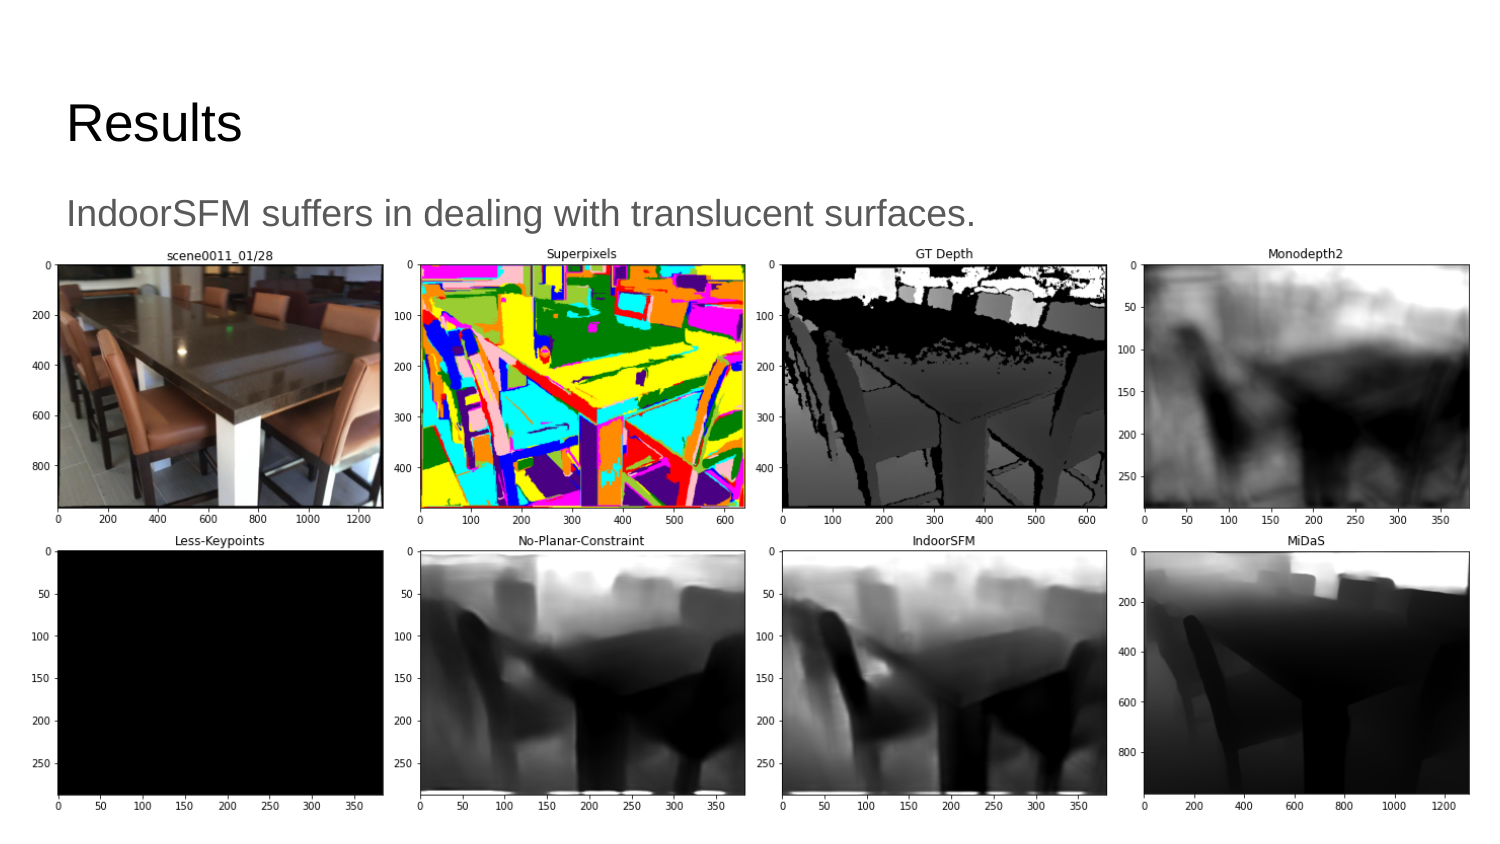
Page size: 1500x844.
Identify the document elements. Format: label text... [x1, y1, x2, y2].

title Results [51, 72, 1449, 166]
list IndoorSFM suffers in dealing with translucent surfaces. [51, 166, 1449, 240]
picture [24, 241, 1476, 820]
